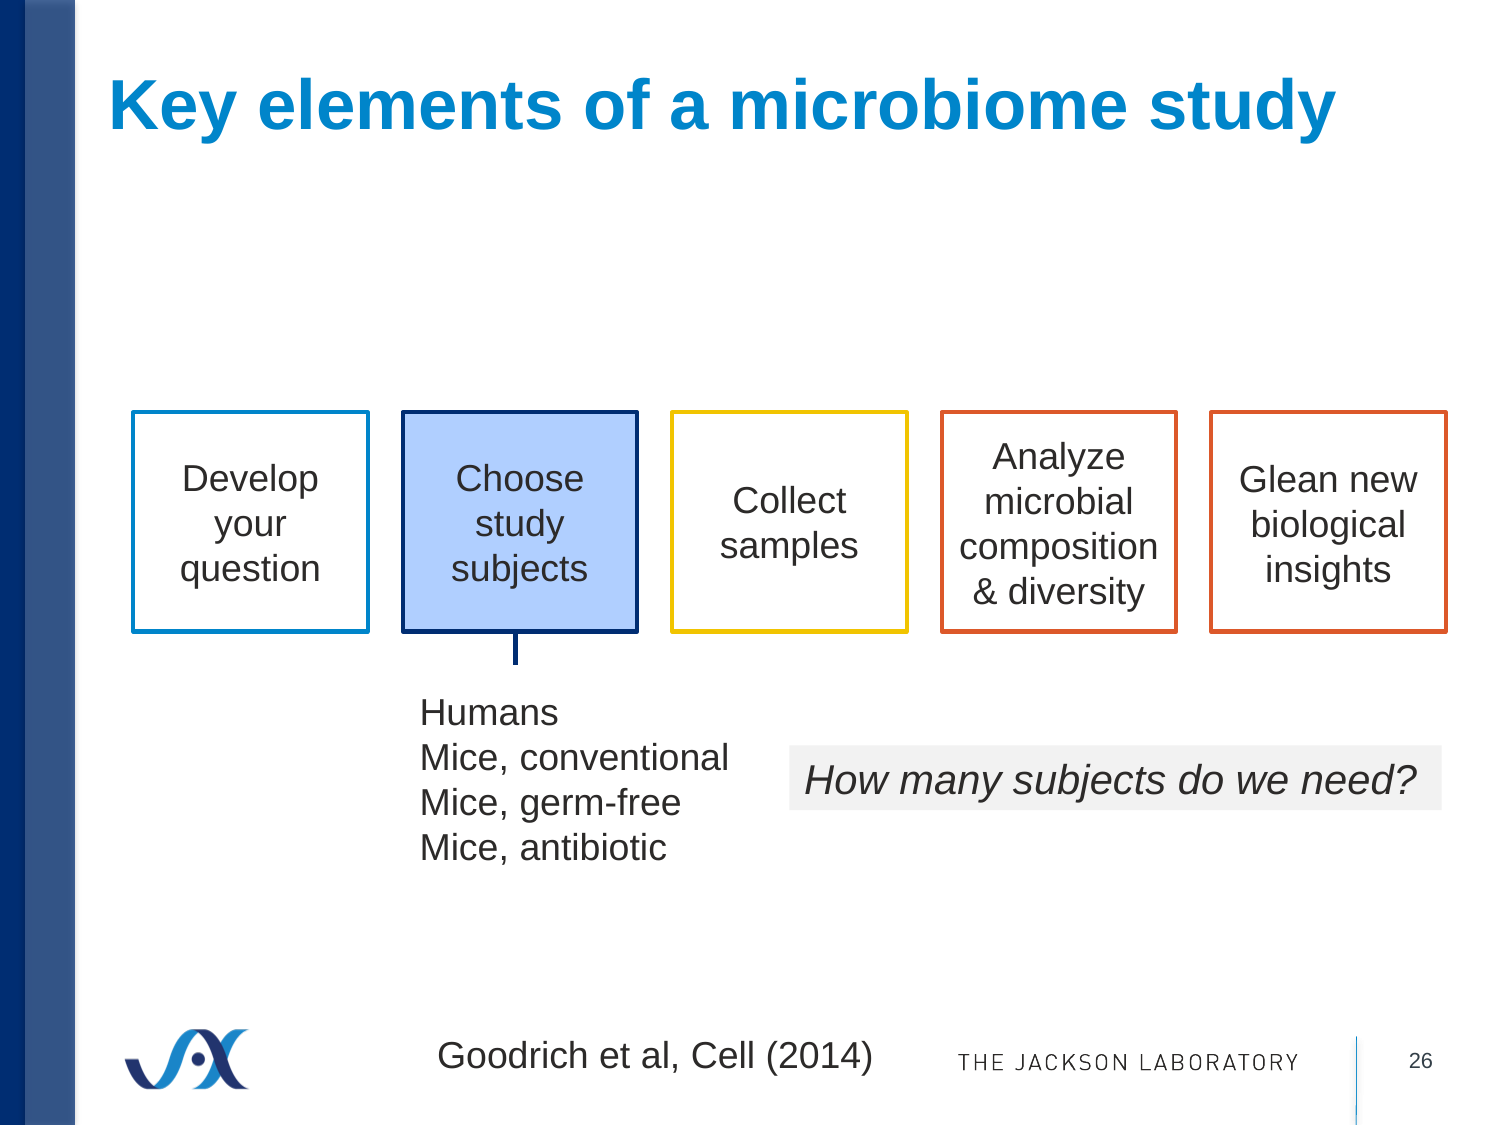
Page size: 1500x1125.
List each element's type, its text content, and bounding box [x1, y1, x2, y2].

slide_number 26 [1097, 1030, 1448, 1091]
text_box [1210, 412, 1446, 632]
picture [957, 1051, 1097, 1076]
text_box Goodrich et al, Cell (2014) [422, 1023, 889, 1084]
picture [110, 1011, 268, 1106]
text_box Humans Mice, conventional Mice, germ-free Mice, antibiotic [404, 680, 745, 876]
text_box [671, 412, 907, 632]
text_box How many subjects do we need? [789, 745, 1442, 811]
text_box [132, 412, 368, 632]
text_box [941, 412, 1177, 632]
title Key elements of a microbiome study [108, 0, 1500, 152]
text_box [402, 412, 638, 632]
